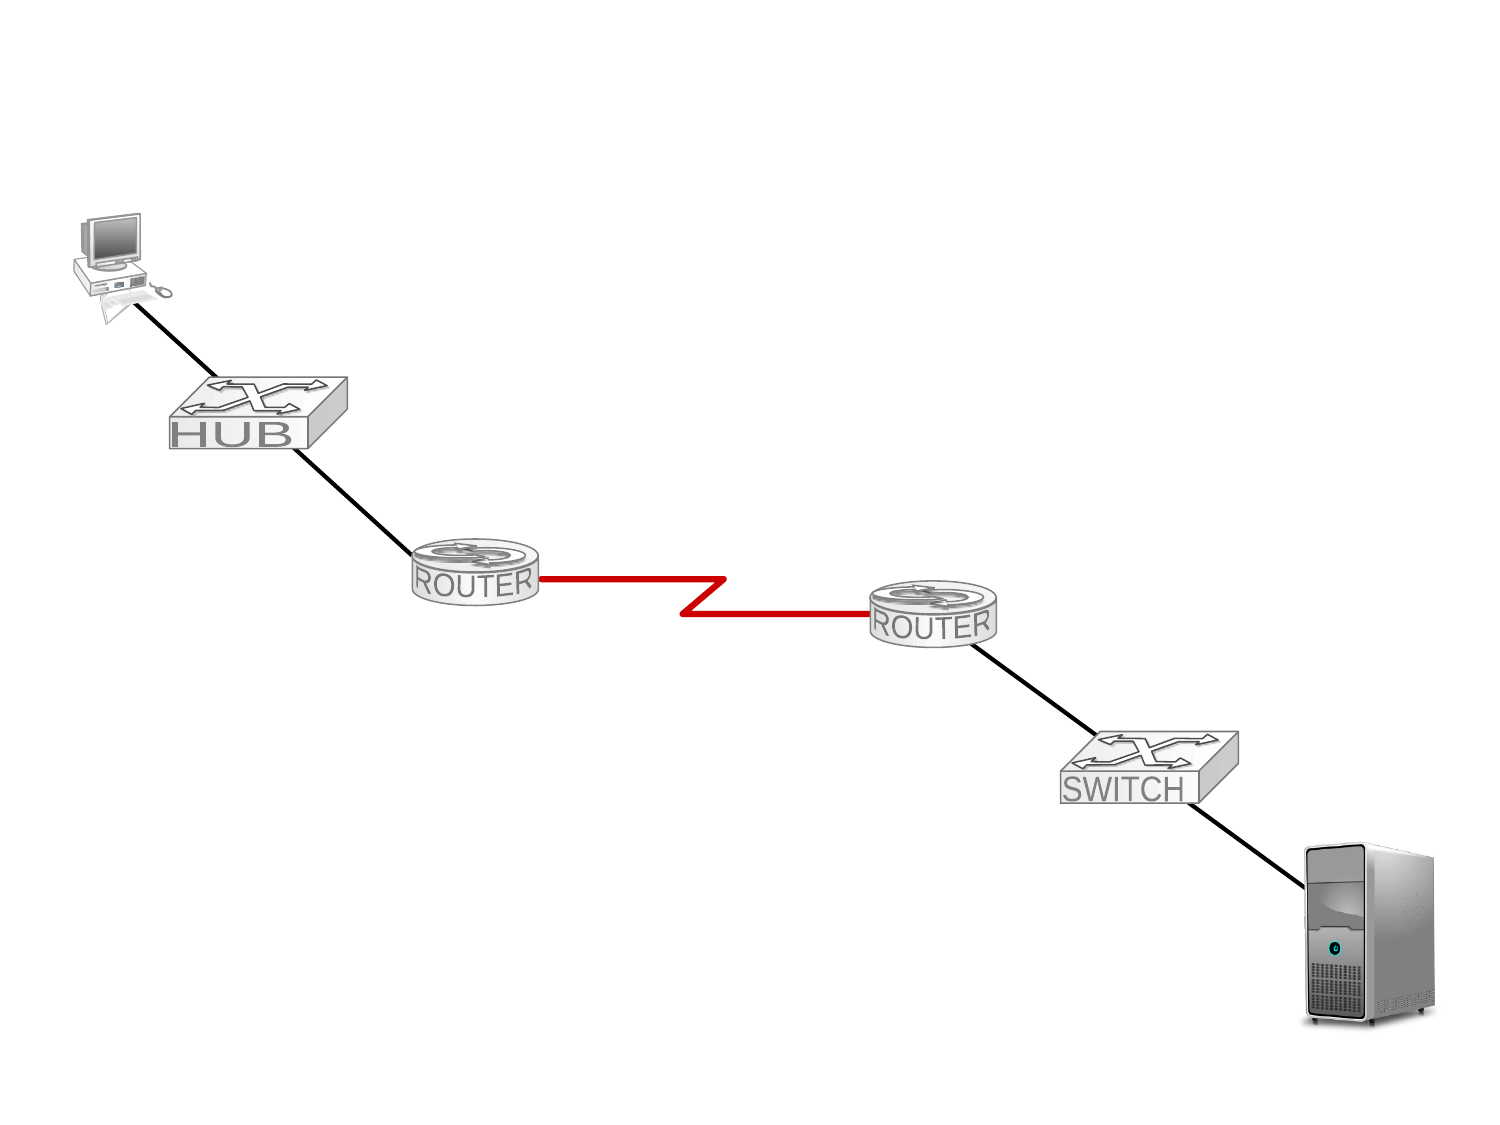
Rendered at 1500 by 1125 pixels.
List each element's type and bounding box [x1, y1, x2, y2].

text_box [73, 213, 173, 325]
text_box [869, 580, 997, 648]
text_box [411, 538, 539, 606]
text_box [116, 287, 412, 556]
picture [1294, 840, 1444, 1034]
text_box [956, 633, 1350, 921]
text_box [1060, 731, 1239, 804]
text_box [541, 579, 869, 614]
text_box [169, 377, 348, 449]
